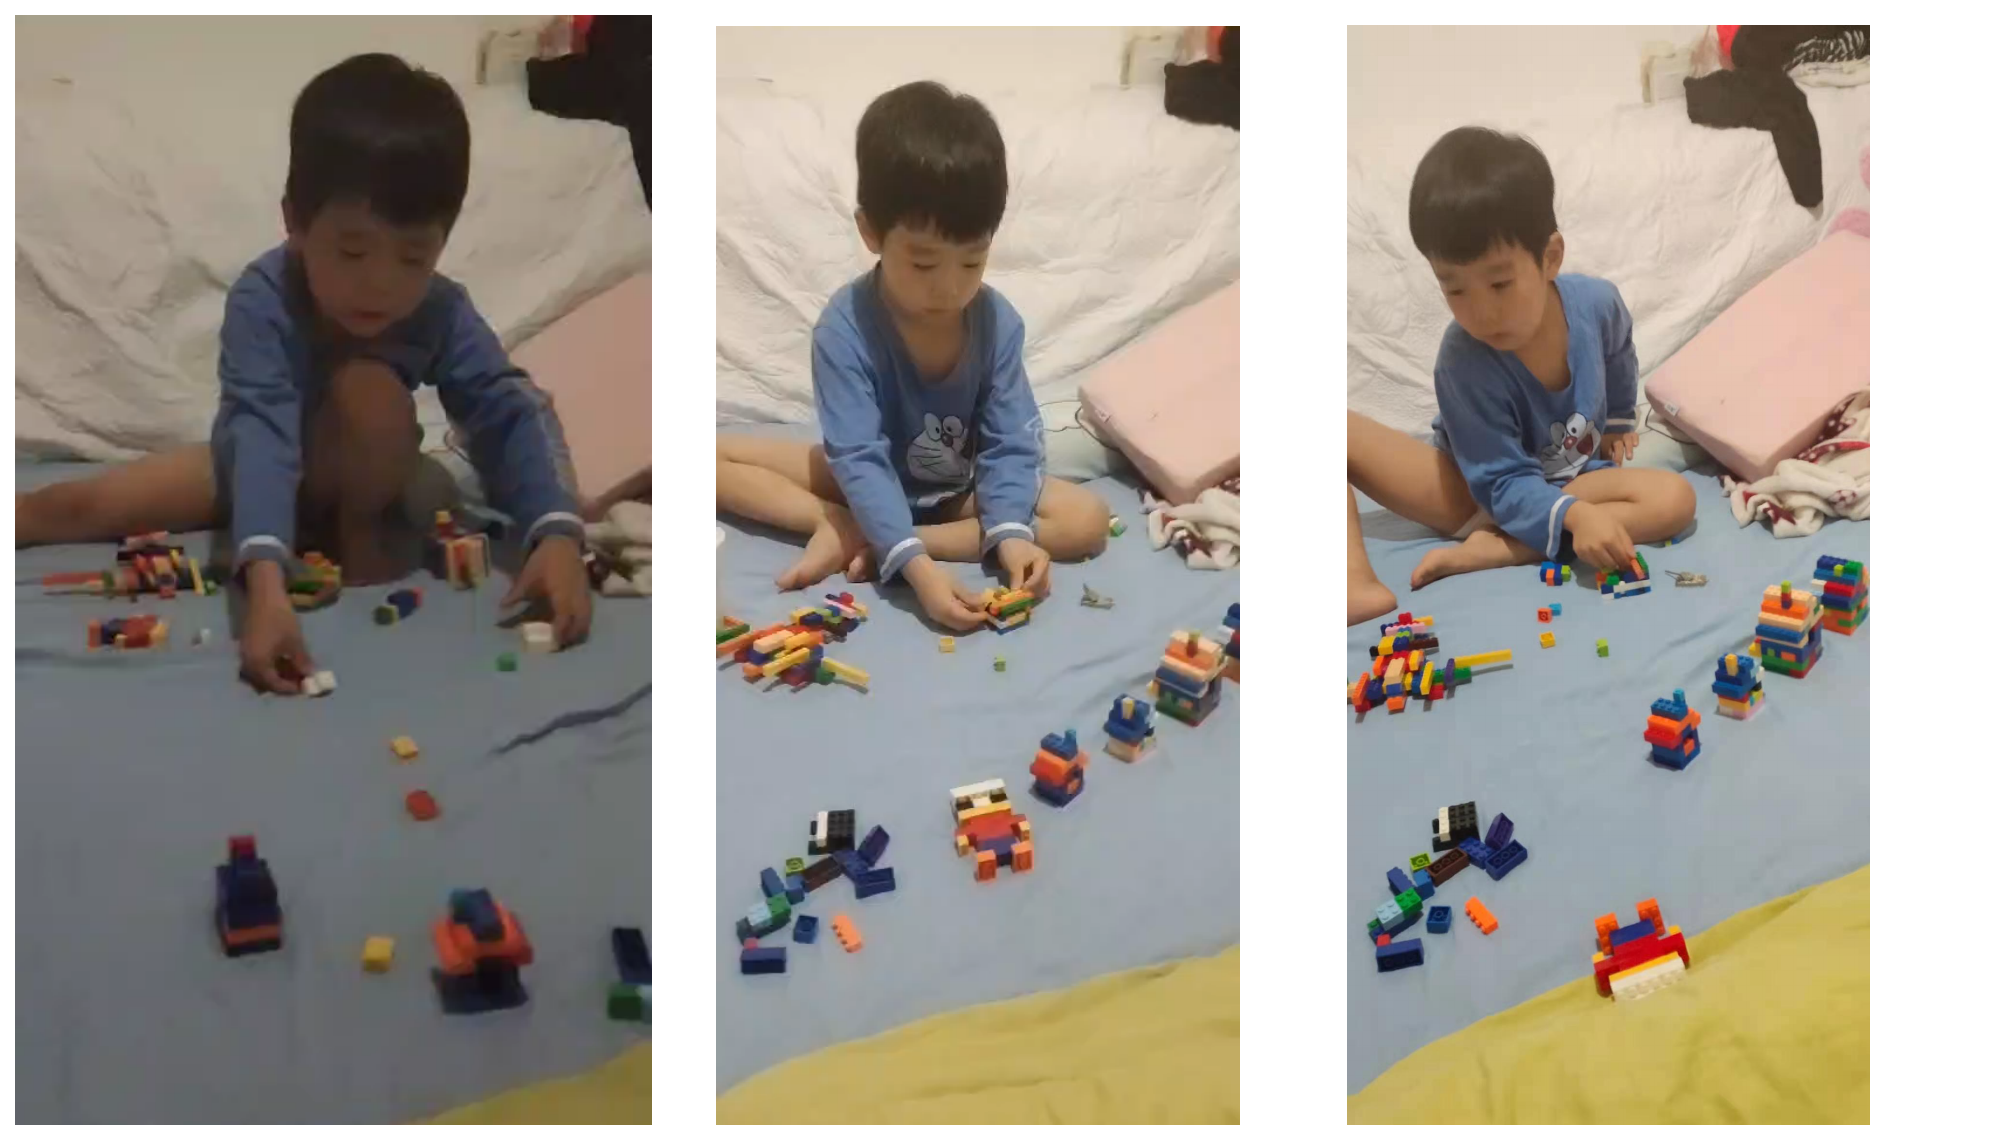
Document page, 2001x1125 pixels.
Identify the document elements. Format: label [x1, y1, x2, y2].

picture [1347, 25, 1870, 1125]
text_box [15, 15, 653, 1125]
text_box [715, 25, 1241, 1125]
